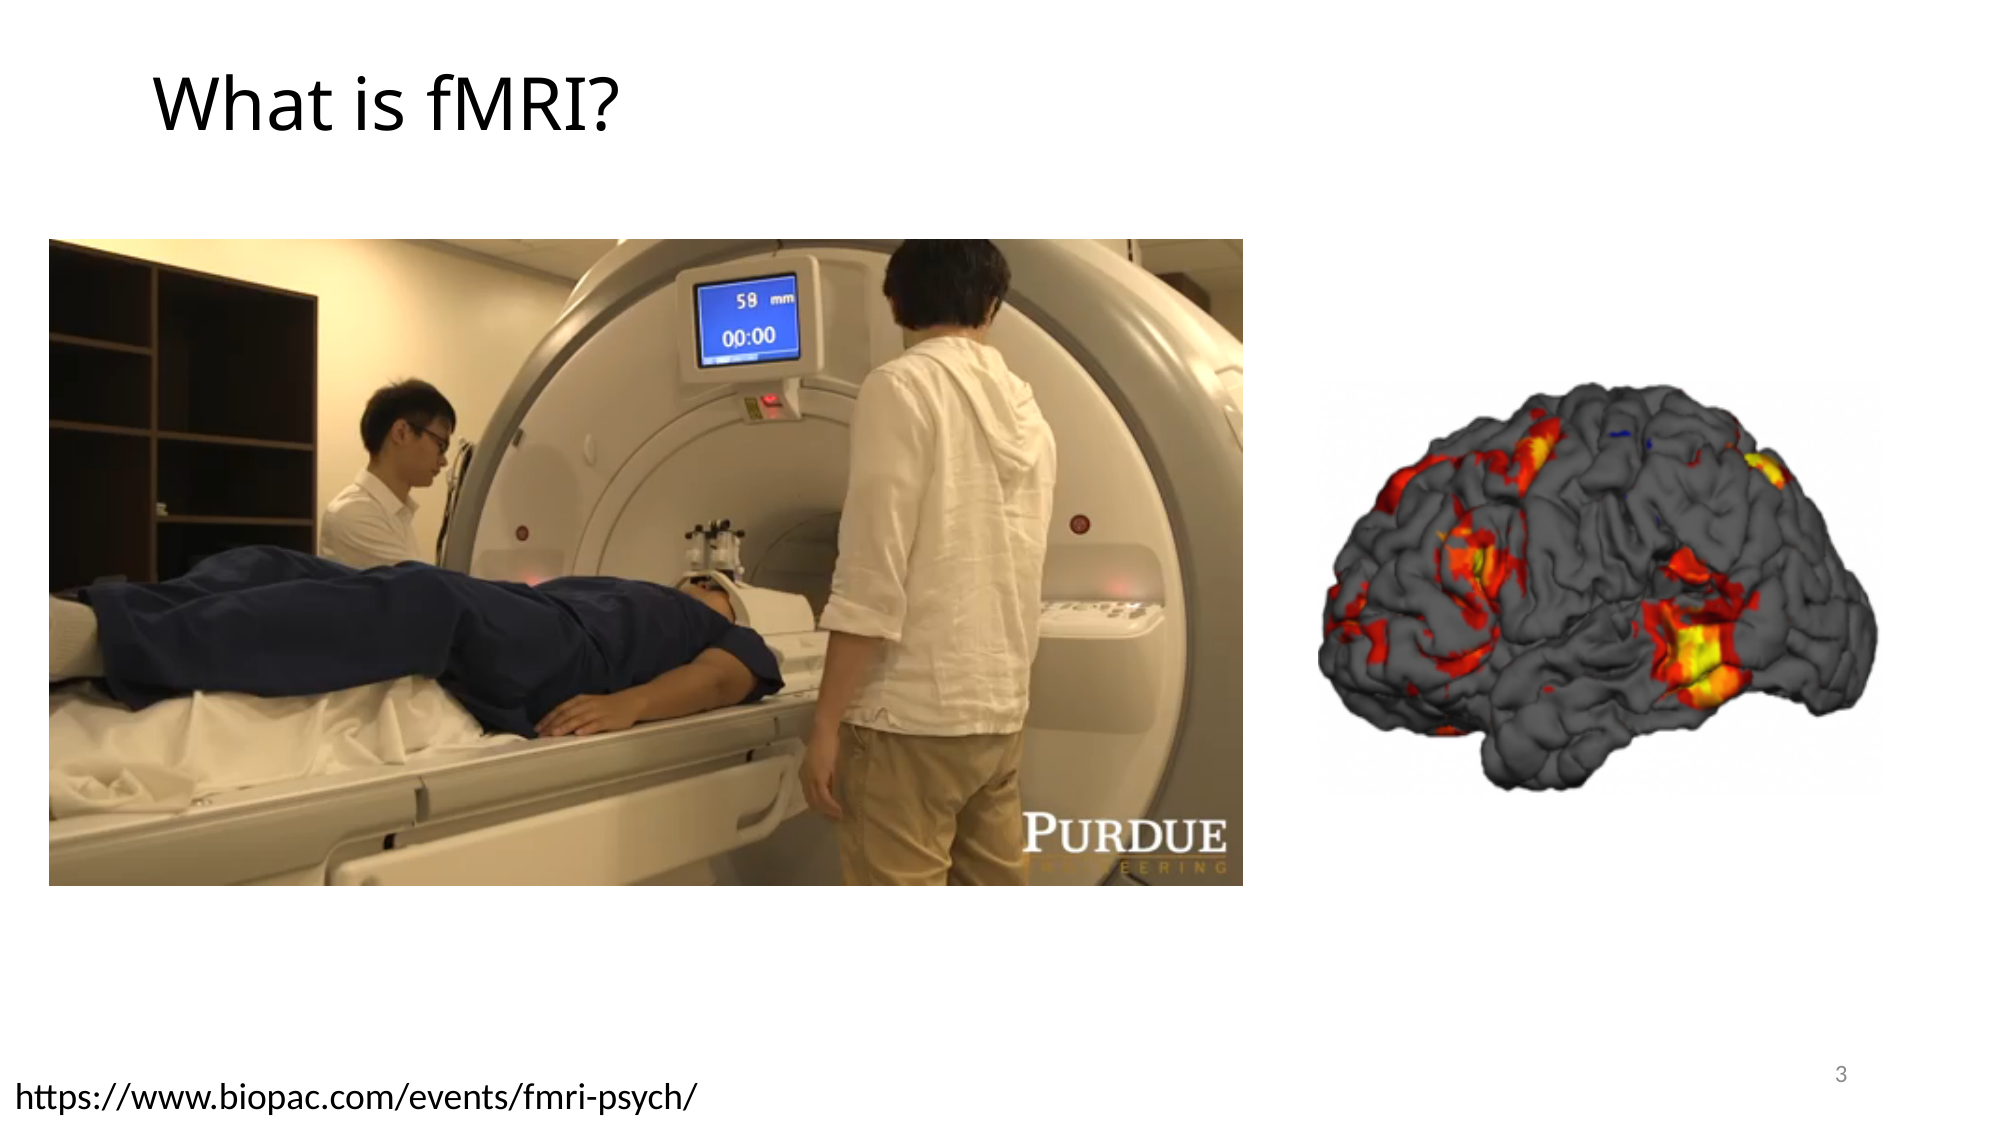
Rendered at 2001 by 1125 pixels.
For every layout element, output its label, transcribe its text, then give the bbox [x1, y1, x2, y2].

picture [1318, 381, 1882, 797]
text_box https://www.biopac.com/events/fmri-psych/ [0, 1064, 1000, 1125]
slide_number 3 [1412, 1042, 1863, 1103]
title What is fMRI? [137, 59, 1863, 155]
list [48, 238, 1244, 886]
